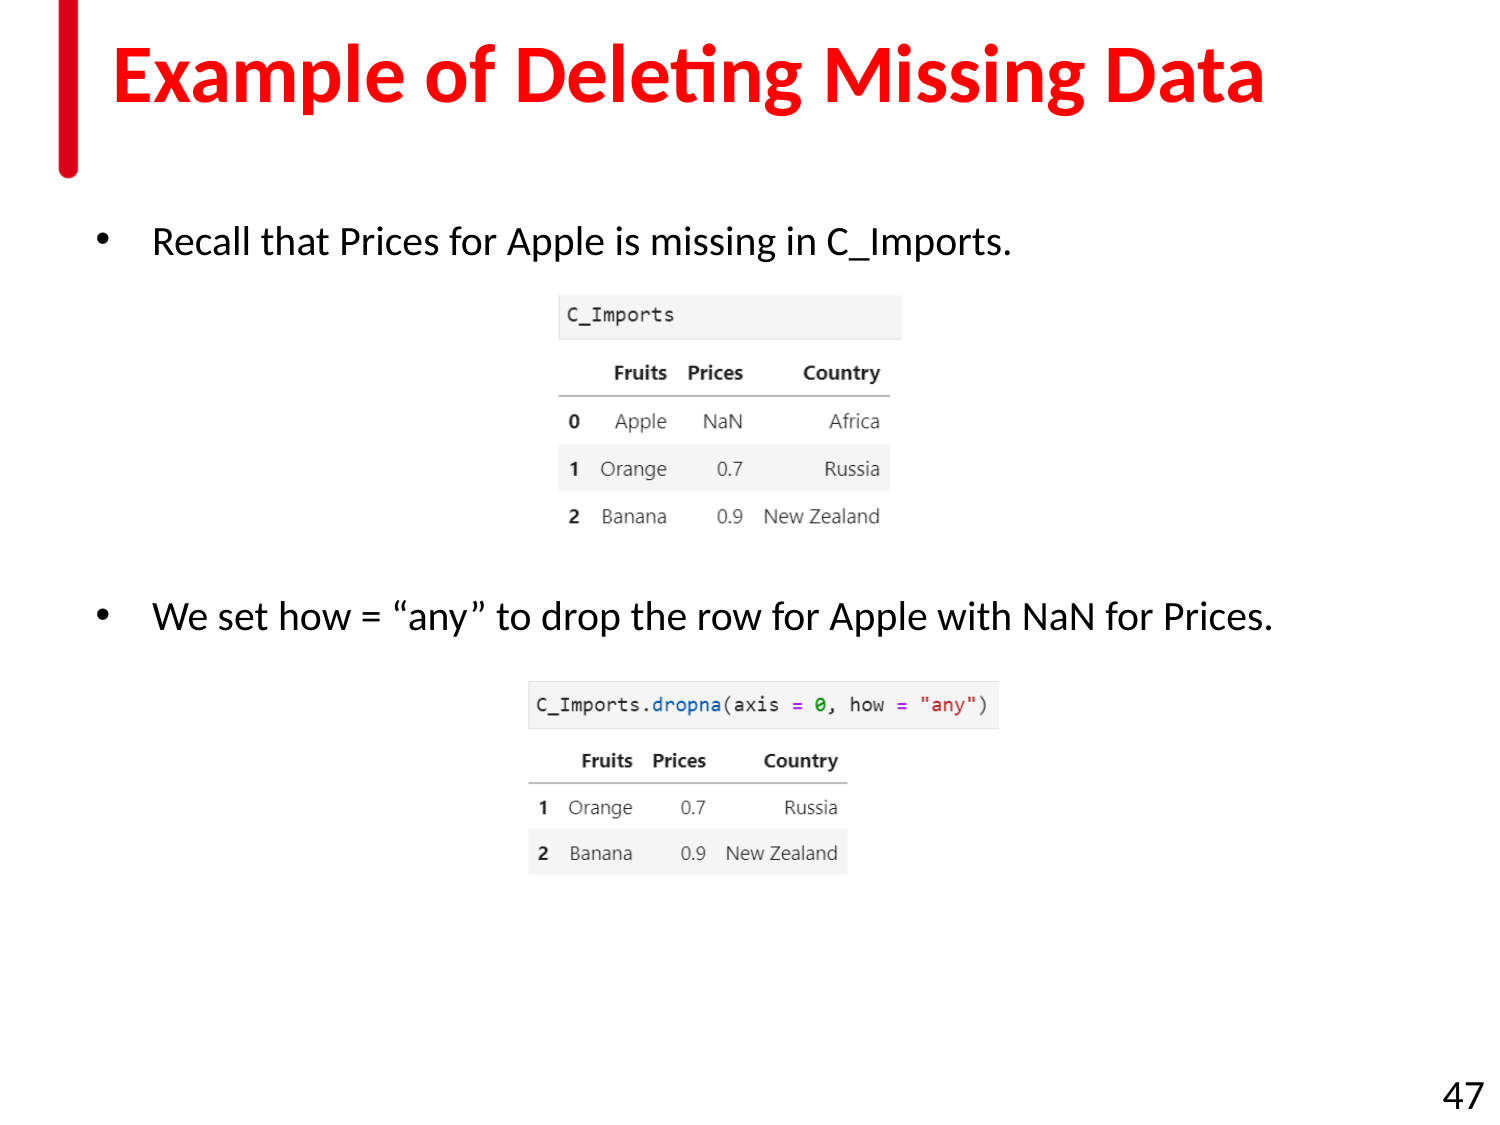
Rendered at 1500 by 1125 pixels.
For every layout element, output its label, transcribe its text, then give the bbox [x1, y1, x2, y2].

picture [552, 295, 903, 531]
title Example of Deleting Missing Data [97, 0, 1500, 138]
picture [57, 0, 81, 200]
picture [521, 673, 1000, 878]
subtitle Recall that Prices for Apple is missing in C_Imports. We set how = “any” to drop the row for Apple with NaN for Prices. [80, 206, 1470, 701]
